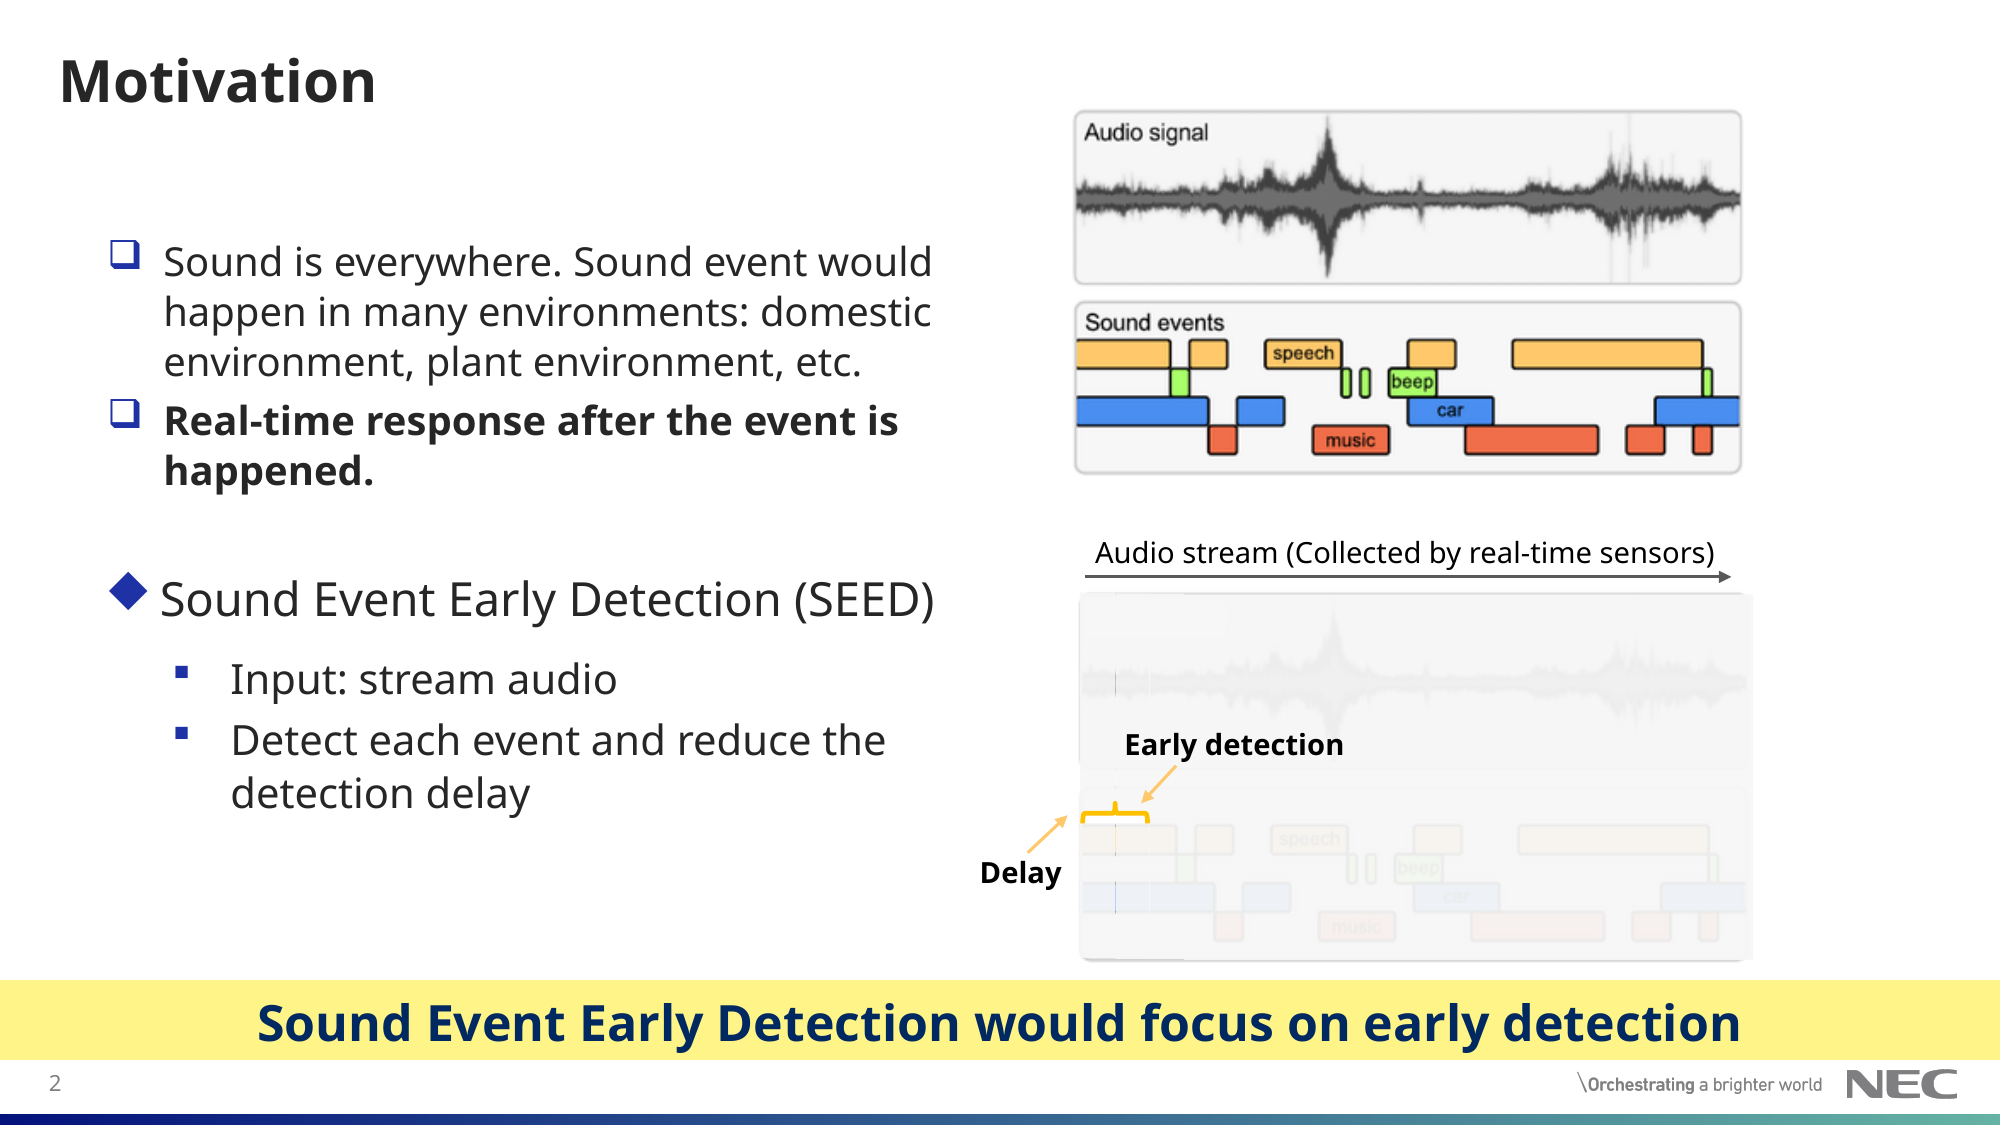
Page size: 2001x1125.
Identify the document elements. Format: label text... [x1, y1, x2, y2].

text_box Audio stream (Collected by real-time sensors) [1080, 527, 1732, 579]
text_box Delay [964, 846, 1064, 897]
list Sound Event Early Detection would focus on early detection [30, 979, 1970, 1060]
text_box Input: stream audio Detect each event and reduce the detection delay [157, 642, 971, 880]
text_box Sound Event Early Detection (SEED) [89, 559, 1028, 634]
text_box Sound is everywhere. Sound event would happen in many environments: domestic environment, plant environment, etc. Real-time response after the event is happened. [92, 226, 971, 543]
picture [1067, 101, 1749, 487]
title Motivation [43, 29, 1957, 131]
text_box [1140, 765, 1177, 804]
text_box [1027, 814, 1069, 854]
picture [1577, 1069, 1957, 1099]
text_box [1074, 583, 1756, 973]
